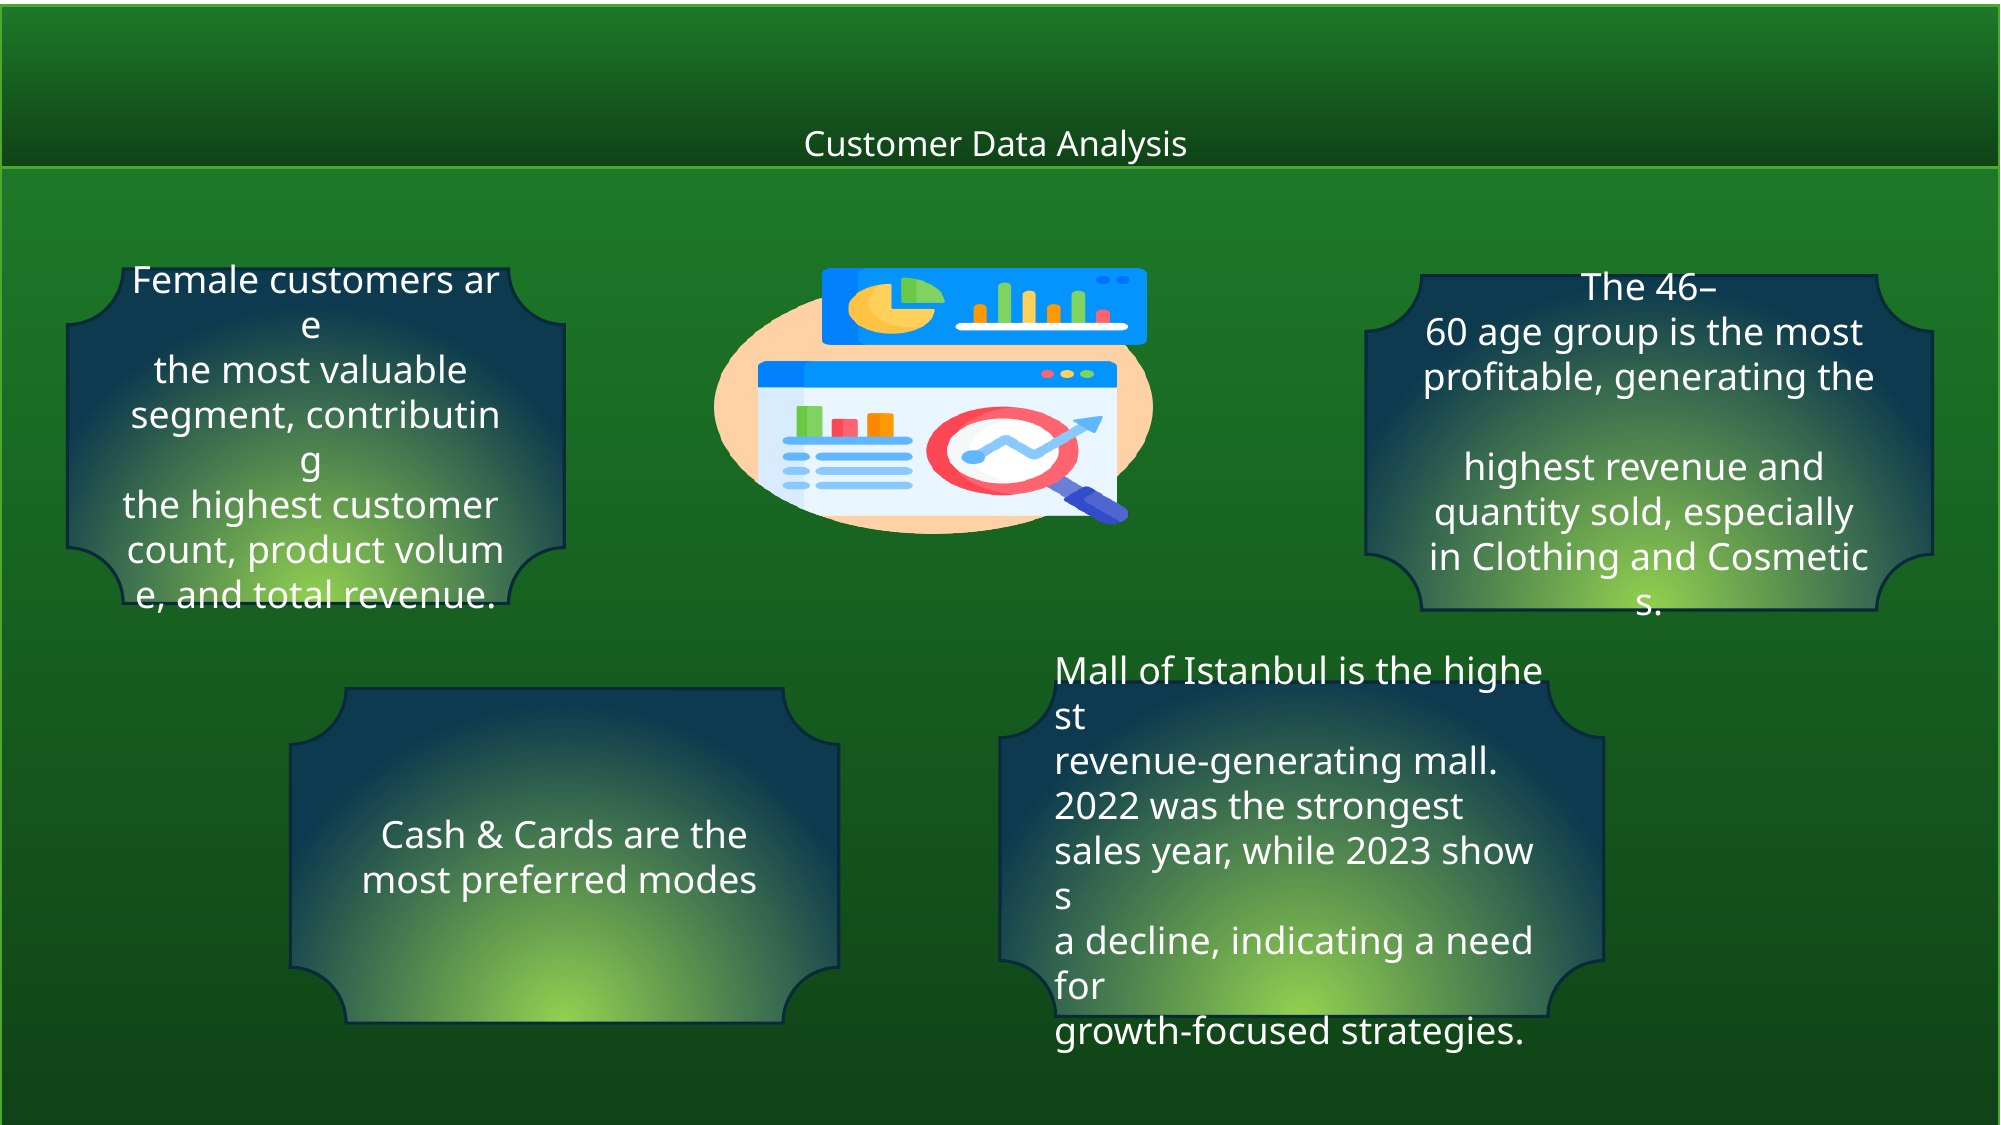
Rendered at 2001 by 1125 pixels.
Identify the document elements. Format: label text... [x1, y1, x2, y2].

text_box The 46–60 age group is the most profitable, generating the highest revenue and quantity sold, especially in Clothing and Cosmetics. [1364, 274, 1935, 612]
picture [703, 268, 1162, 535]
text_box Mall of Istanbul is the highest revenue-generating mall. 2022 was the strongest sales year, while 2023 shows a decline, indicating a need for growth-focused strategies. [998, 680, 1606, 1018]
subtitle [0, 166, 2000, 1125]
title Customer Data Analysis [0, 4, 2000, 166]
text_box Cash & Cards are the most preferred modes [288, 687, 841, 1025]
text_box Female customers are the most valuable segment, contributing the highest customer count, product volume, and total revenue. [65, 267, 566, 605]
